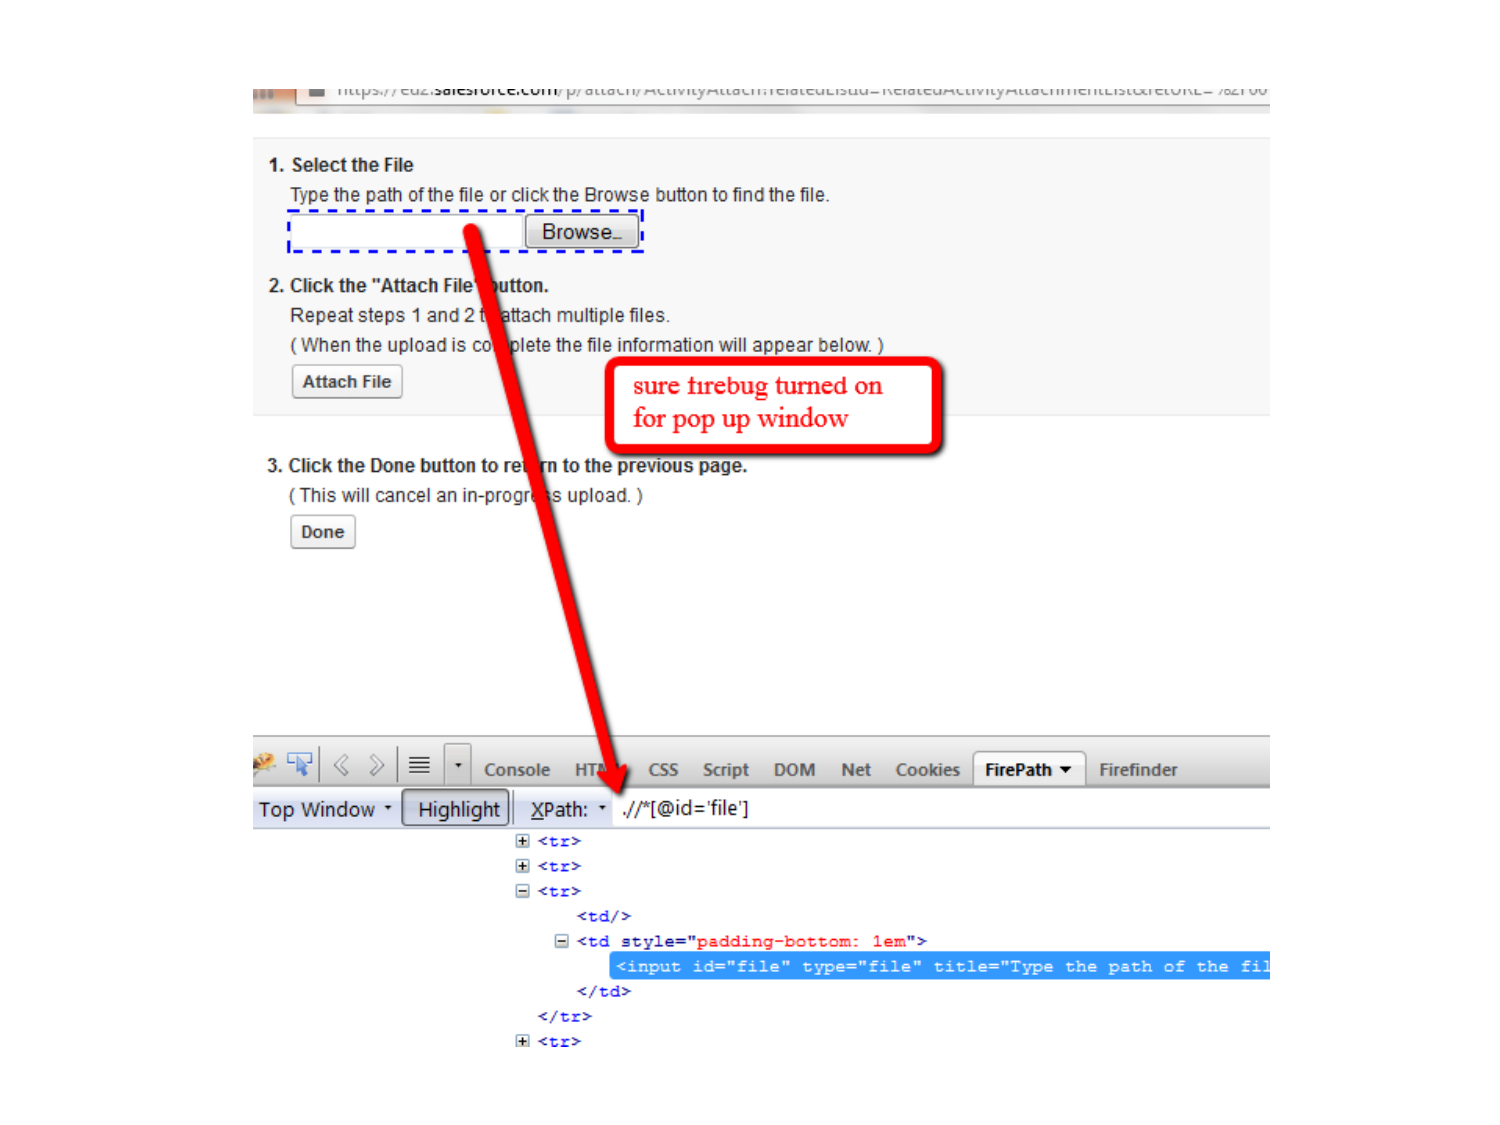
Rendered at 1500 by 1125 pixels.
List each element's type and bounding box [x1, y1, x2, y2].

picture [253, 89, 1270, 1047]
